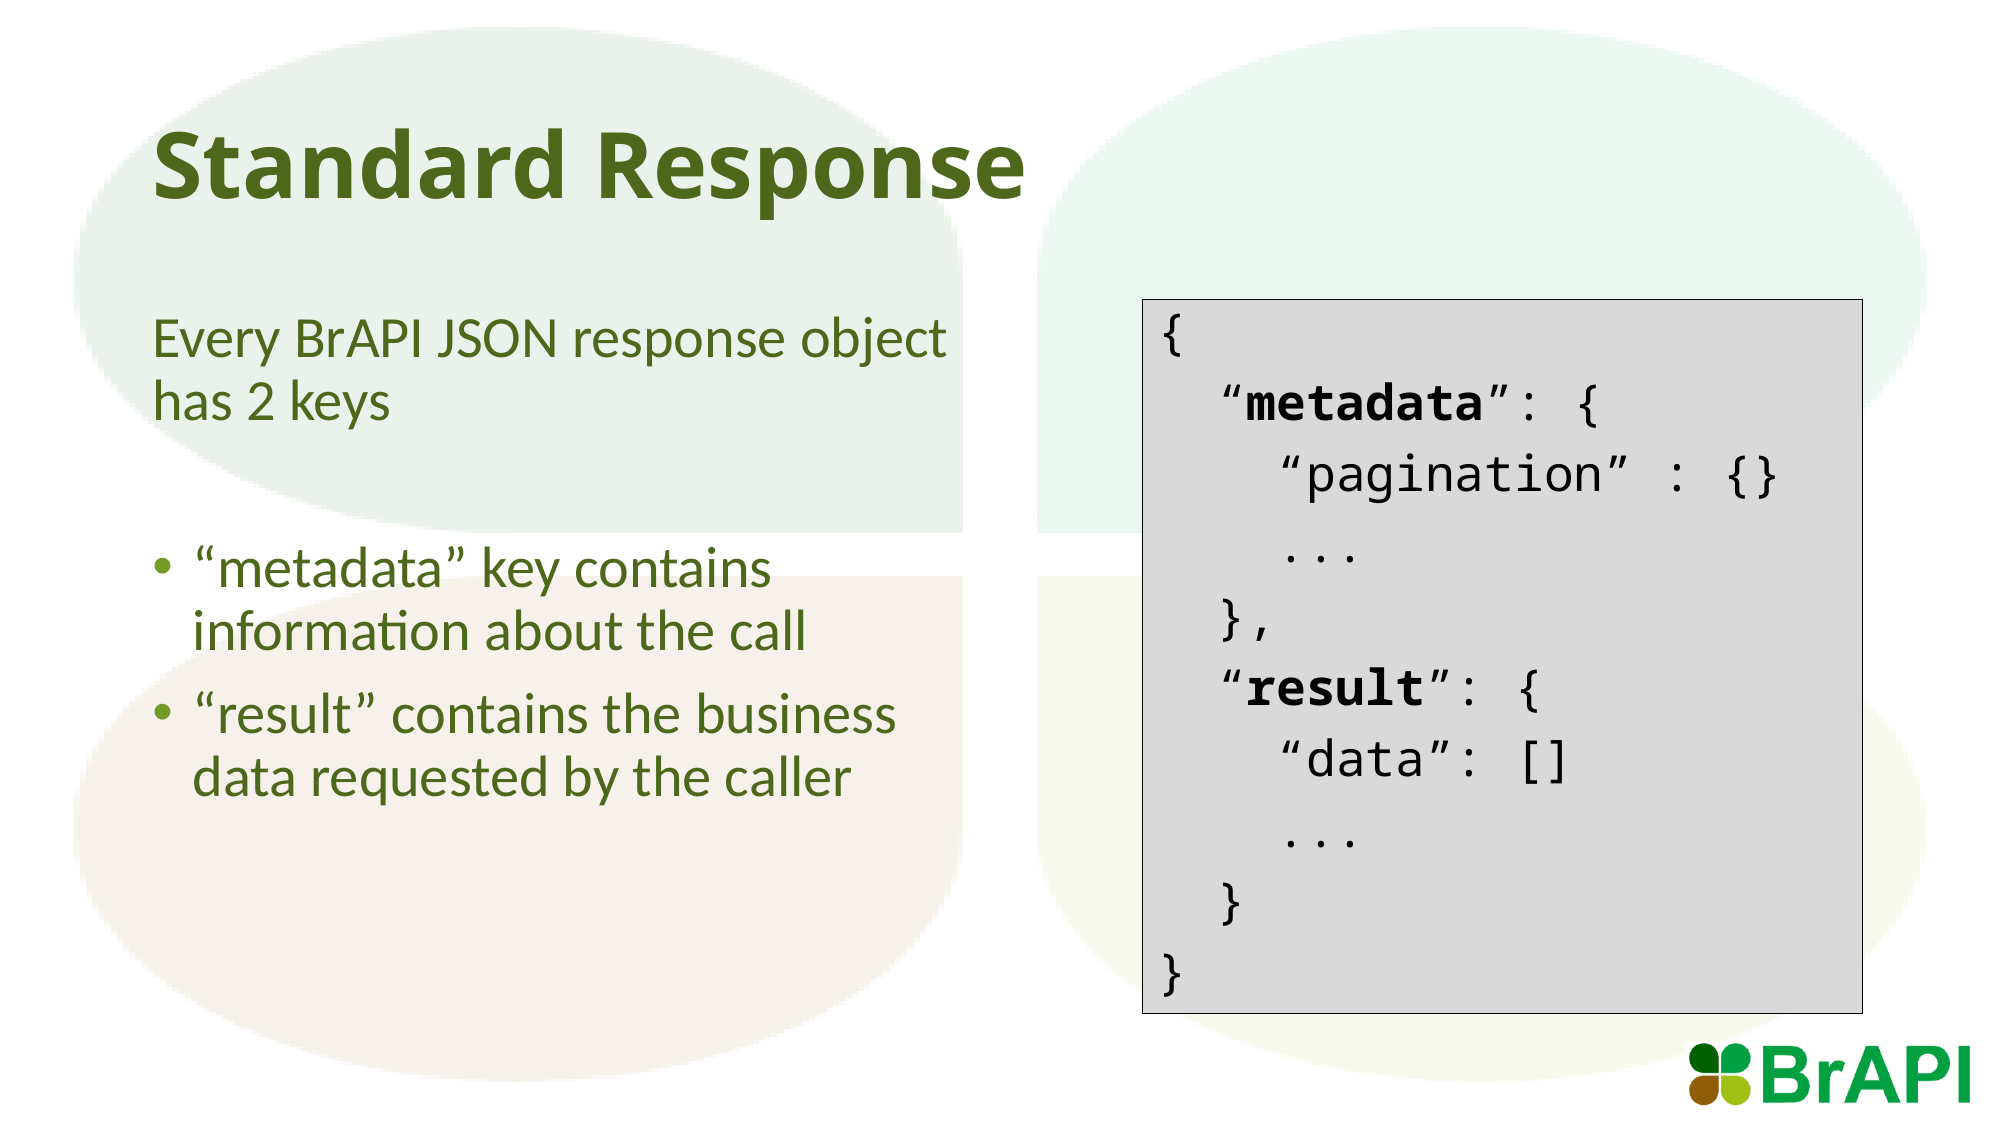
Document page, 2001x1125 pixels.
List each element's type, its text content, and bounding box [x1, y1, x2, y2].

list { “metadata”: { “pagination” : {} ... }, “result”: { “data”: [] ... } } [1142, 299, 1863, 1014]
list Every BrAPI JSON response object has 2 keys “metadata” key contains information about the call “result” contains the business data requested by the caller [137, 299, 988, 1014]
title Standard Response [137, 59, 1863, 278]
picture [1685, 1042, 1974, 1106]
